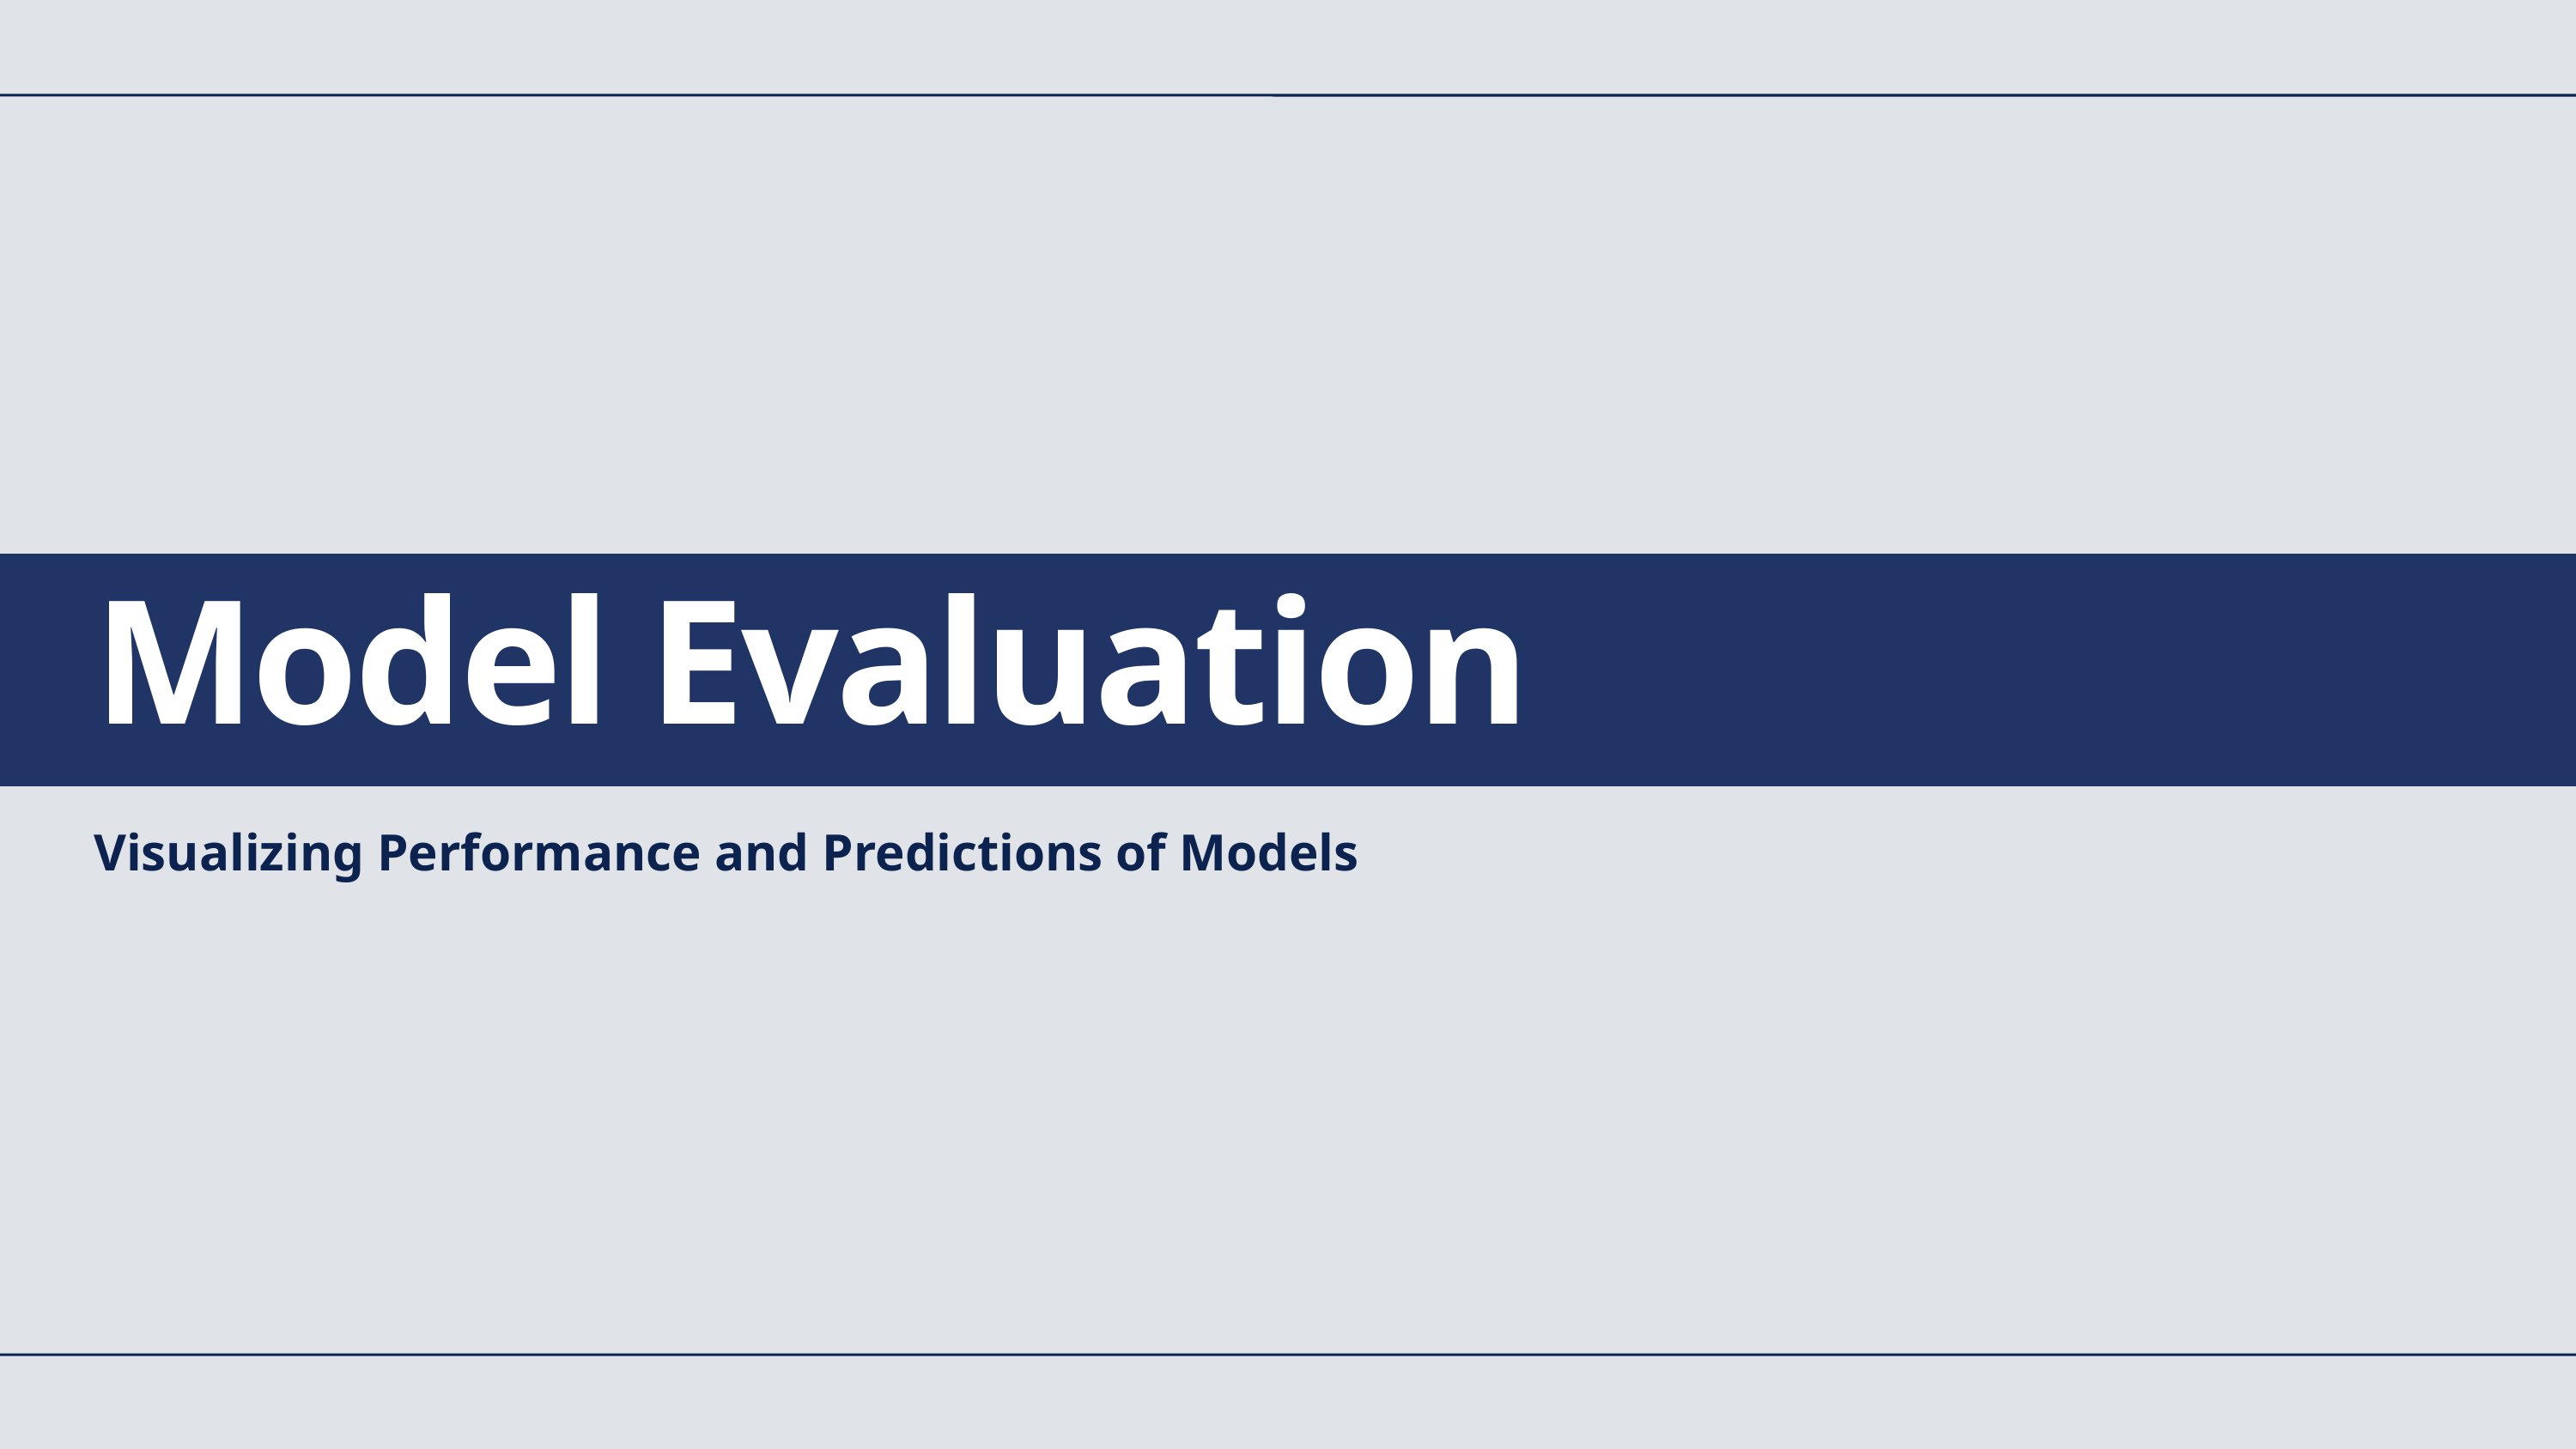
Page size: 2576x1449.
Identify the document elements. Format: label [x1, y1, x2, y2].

text_box [0, 553, 2576, 786]
text_box [94, 568, 1874, 881]
